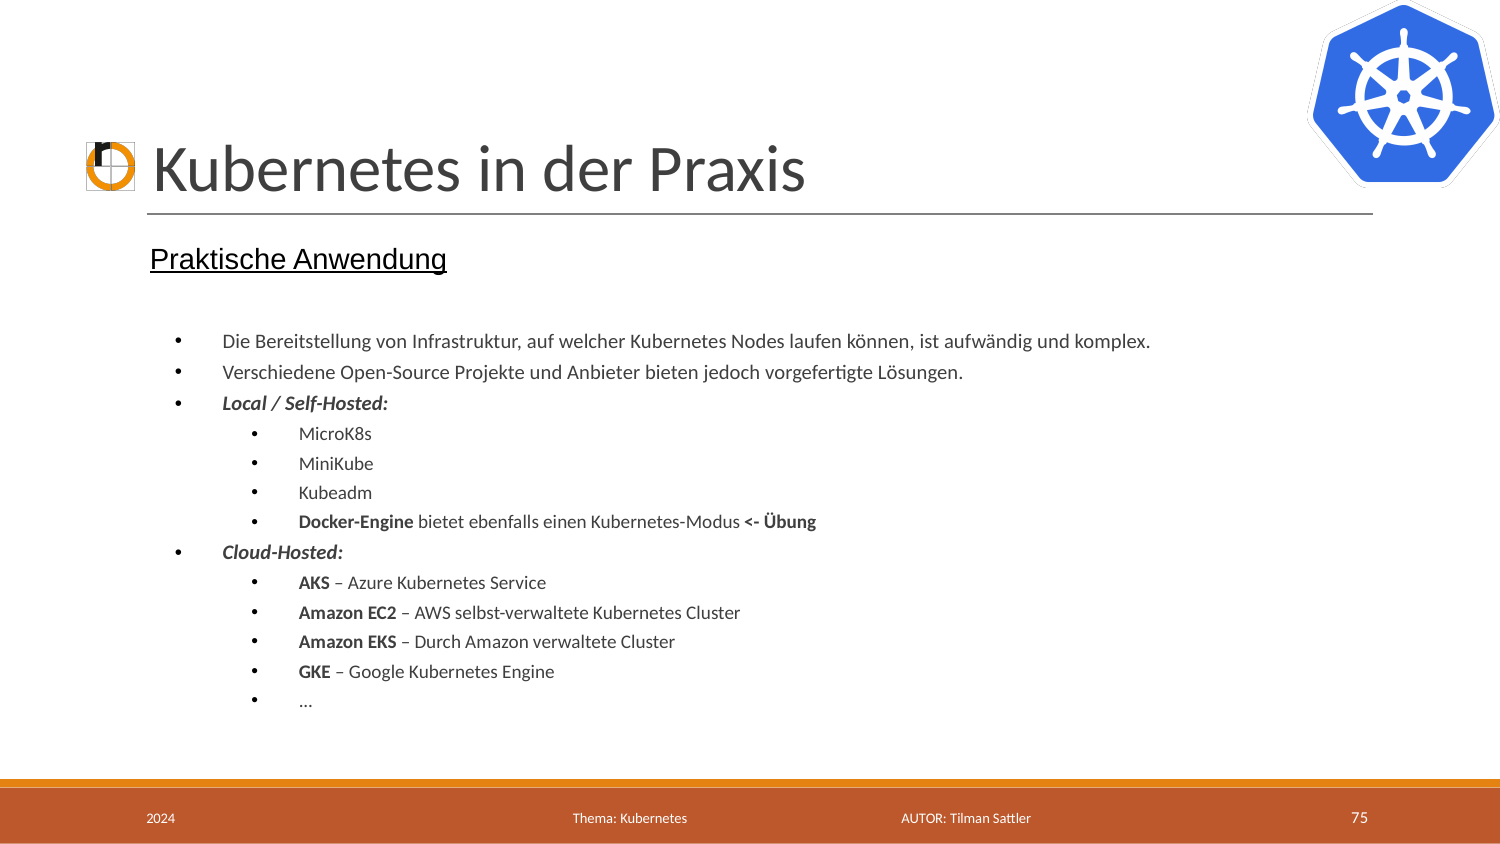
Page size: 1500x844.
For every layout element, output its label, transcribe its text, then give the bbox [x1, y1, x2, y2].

slide_number 75 [1218, 794, 1380, 840]
list Die Bereitstellung von Infrastruktur, auf welcher Kubernetes Nodes laufen können, ist aufwändig und komplex. Verschiedene Open-Source Projekte und Anbieter bieten jedoch vorgefertigte Lösungen. Local / Self-Hosted: MicroK8s MiniKube Kubeadm Docker-Engine bietet ebenfalls einen Kubernetes-Modus <- Übung Cloud-Hosted: AKS – Azure Kubernetes Service Amazon EC2 – AWS selbst-verwaltete Kubernetes Cluster Amazon EKS – Durch Amazon verwaltete Cluster GKE – Google Kubernetes Engine ... [135, 324, 1373, 723]
footer Thema: Kubernetes AUTOR: Tilman Sattler [453, 794, 1152, 840]
text_box Praktische Anwendung [134, 233, 796, 283]
title Kubernetes in der Praxis [141, 32, 1380, 211]
picture [83, 141, 136, 191]
picture [1307, 0, 1500, 188]
slide_number 2024 [135, 794, 440, 840]
